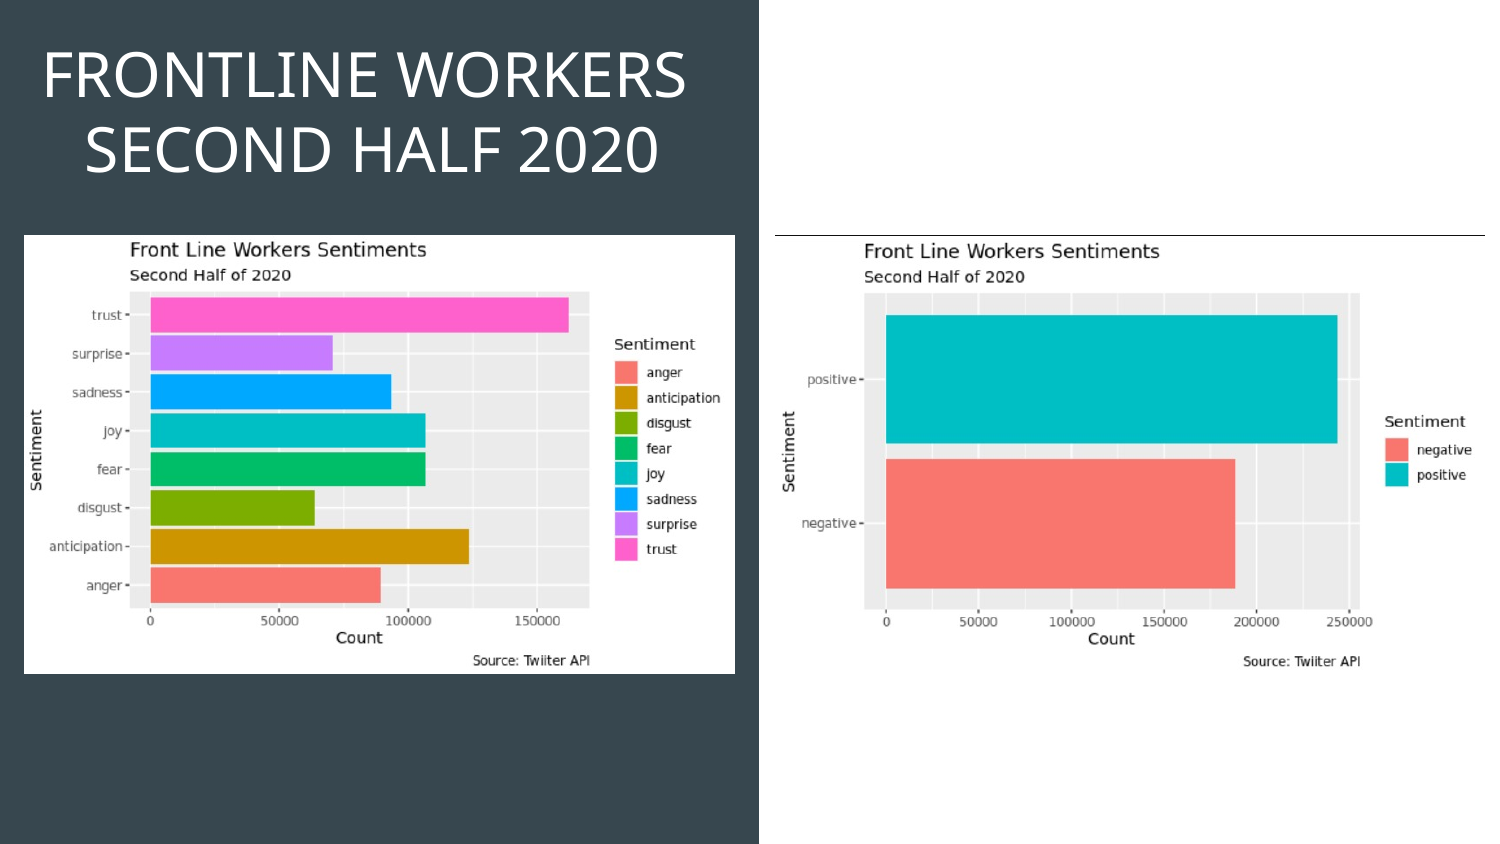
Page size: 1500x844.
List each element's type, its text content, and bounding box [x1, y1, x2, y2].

text_box [759, 0, 1500, 844]
title FRONTLINE WORKERS SECOND HALF 2020 [23, 20, 723, 211]
picture [24, 235, 735, 674]
picture [774, 235, 1485, 674]
